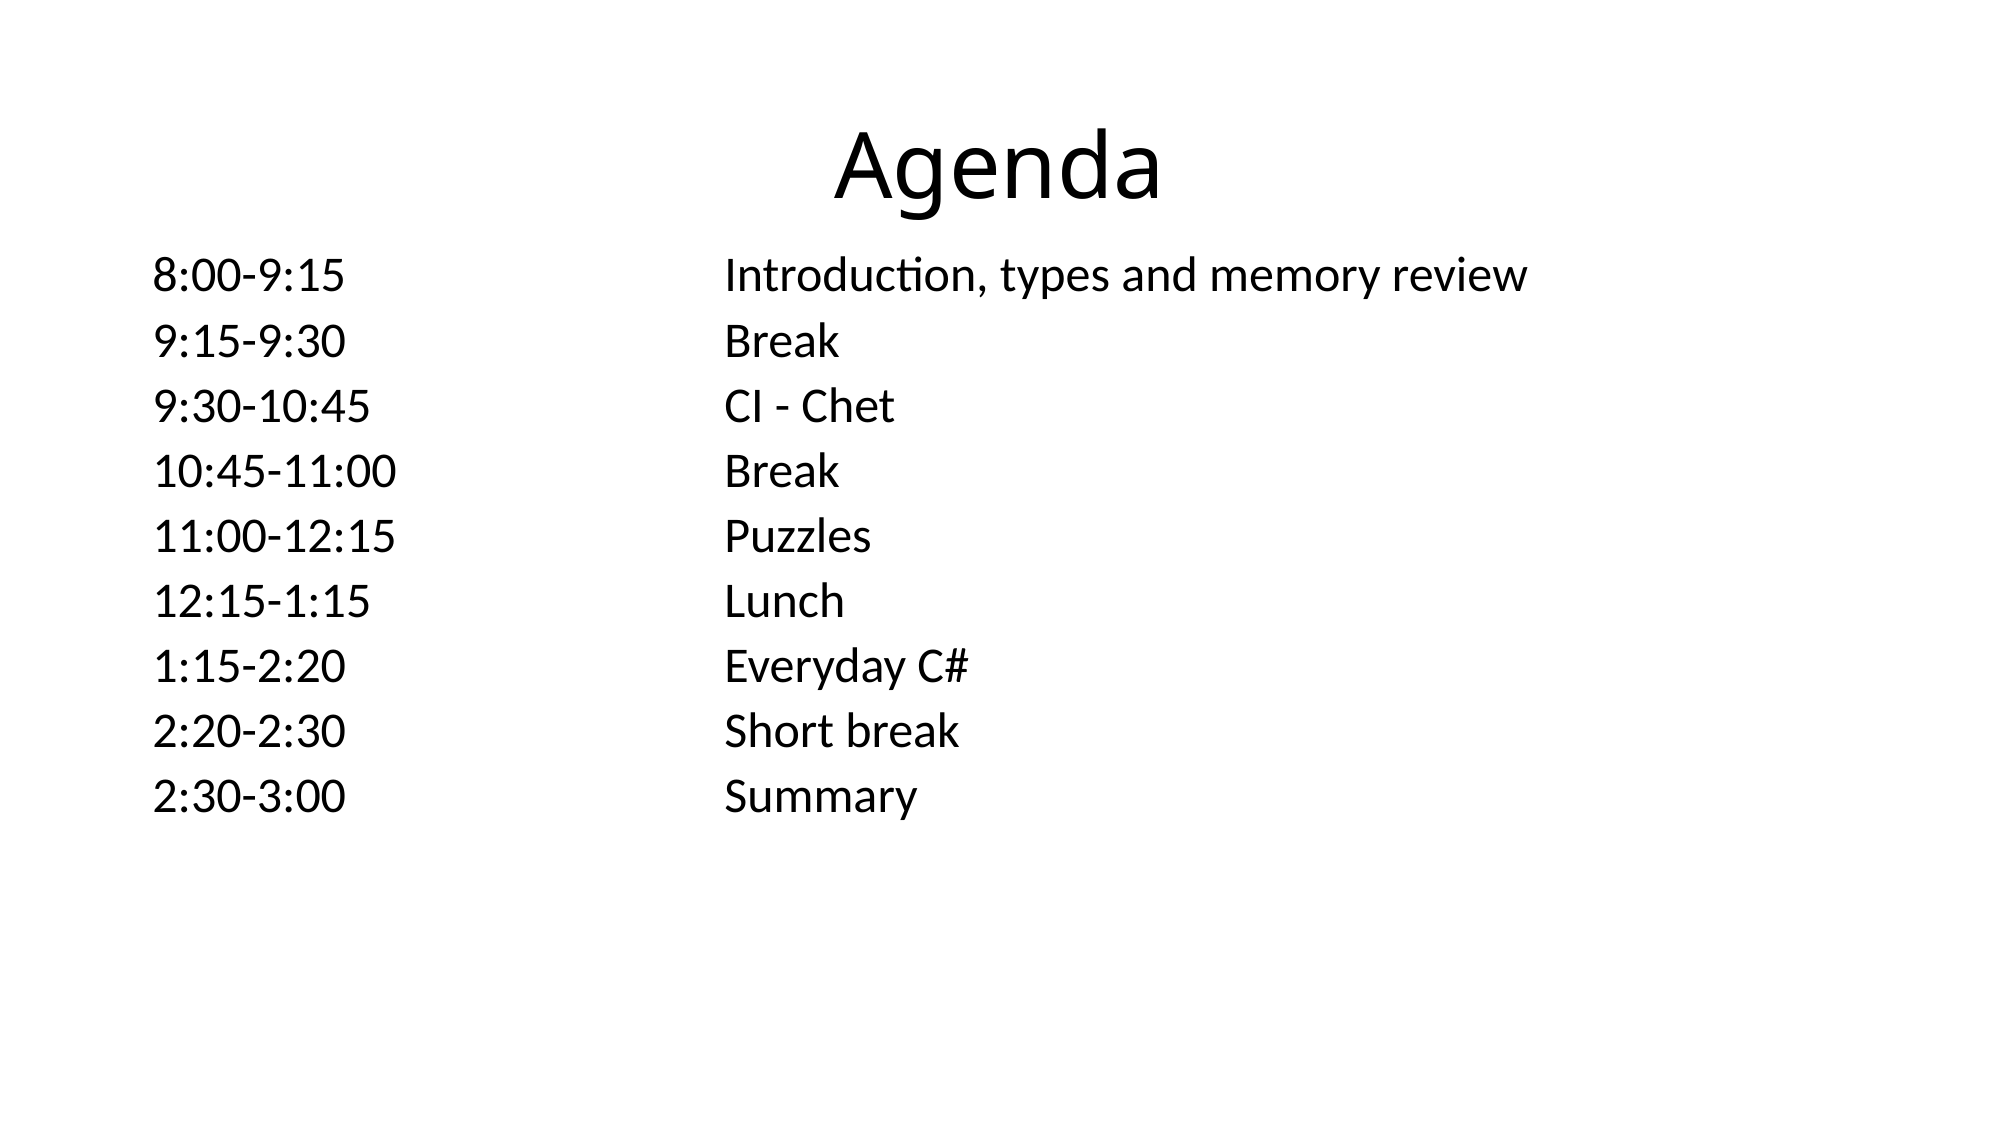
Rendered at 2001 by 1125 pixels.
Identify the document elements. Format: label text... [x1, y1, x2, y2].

table_cell Break [709, 442, 1862, 507]
table_cell Everyday C# [709, 637, 1862, 702]
table_cell 10:45-11:00 [137, 442, 709, 507]
table_cell 11:00-12:15 [137, 507, 709, 572]
table_header Introduction, types and memory review [709, 247, 1862, 312]
table_cell Lunch [709, 572, 1862, 637]
table_cell 9:30-10:45 [137, 377, 709, 442]
table_cell Puzzles [709, 507, 1862, 572]
table_cell Break [709, 312, 1862, 377]
table_cell Short break [709, 702, 1862, 768]
table_cell 9:15-9:30 [137, 312, 709, 377]
table_cell 2:20-2:30 [137, 702, 709, 768]
table_cell 12:15-1:15 [137, 572, 709, 637]
table_header 8:00-9:15 [137, 247, 709, 312]
table_cell 2:30-3:00 [137, 768, 709, 833]
table_cell Summary [709, 768, 1862, 833]
table_cell CI - Chet [709, 377, 1862, 442]
table_cell 1:15-2:20 [137, 637, 709, 702]
title Agenda [137, 59, 1863, 278]
